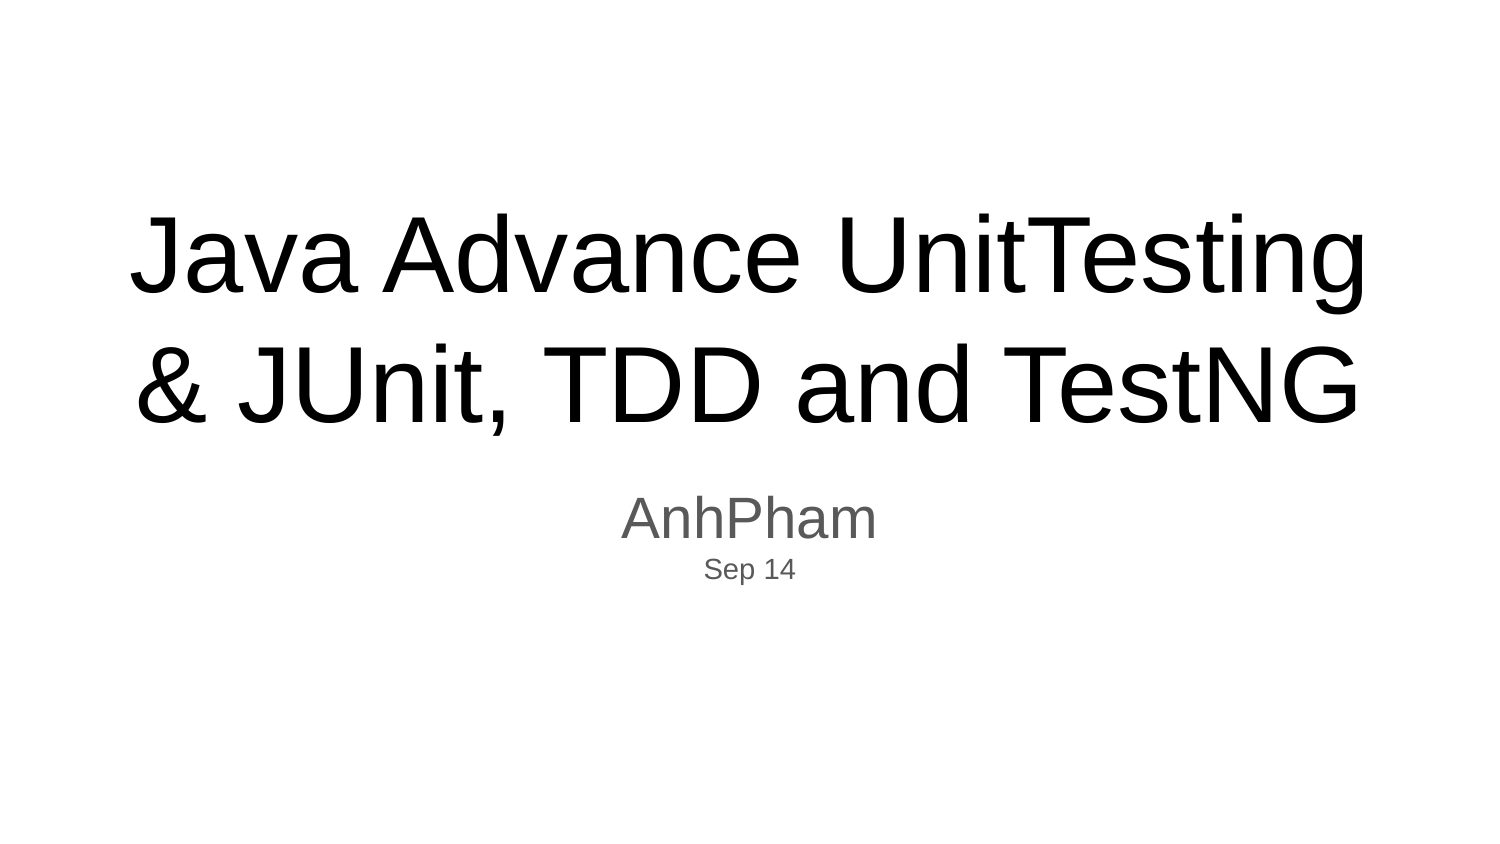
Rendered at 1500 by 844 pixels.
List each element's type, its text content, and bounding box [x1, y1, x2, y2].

subtitle AnhPham Sep 14 [51, 464, 1449, 595]
title Java Advance UnitTesting & JUnit, TDD and TestNG [51, 122, 1449, 459]
